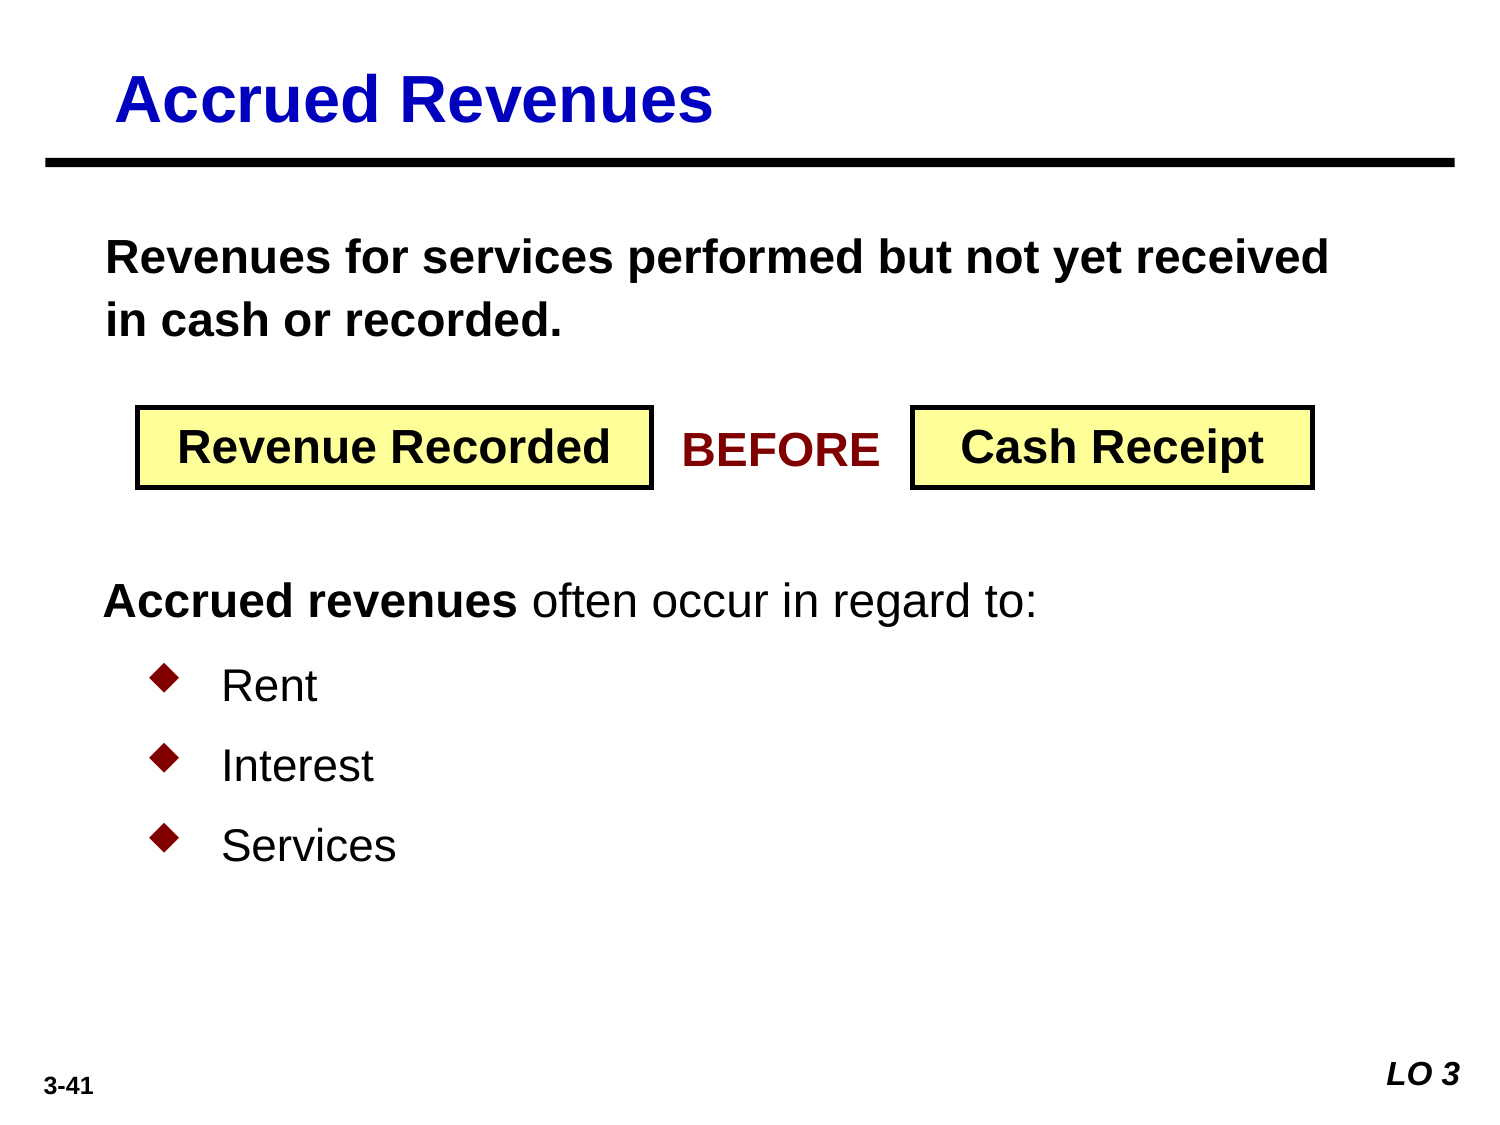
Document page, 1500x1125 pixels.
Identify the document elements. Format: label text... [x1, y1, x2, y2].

text_box Accrued Revenues [99, 50, 1450, 142]
text_box Rent Interest Services [112, 648, 613, 878]
text_box Revenue Recorded [137, 407, 652, 488]
text_box BEFORE [662, 411, 900, 484]
list Revenues for services performed but not yet received in cash or recorded. [74, 211, 1401, 363]
text_box Accrued revenues often occur in regard to: [87, 562, 1125, 635]
text_box Cash Receipt [912, 407, 1313, 488]
text_box LO 3 [1324, 1044, 1475, 1100]
